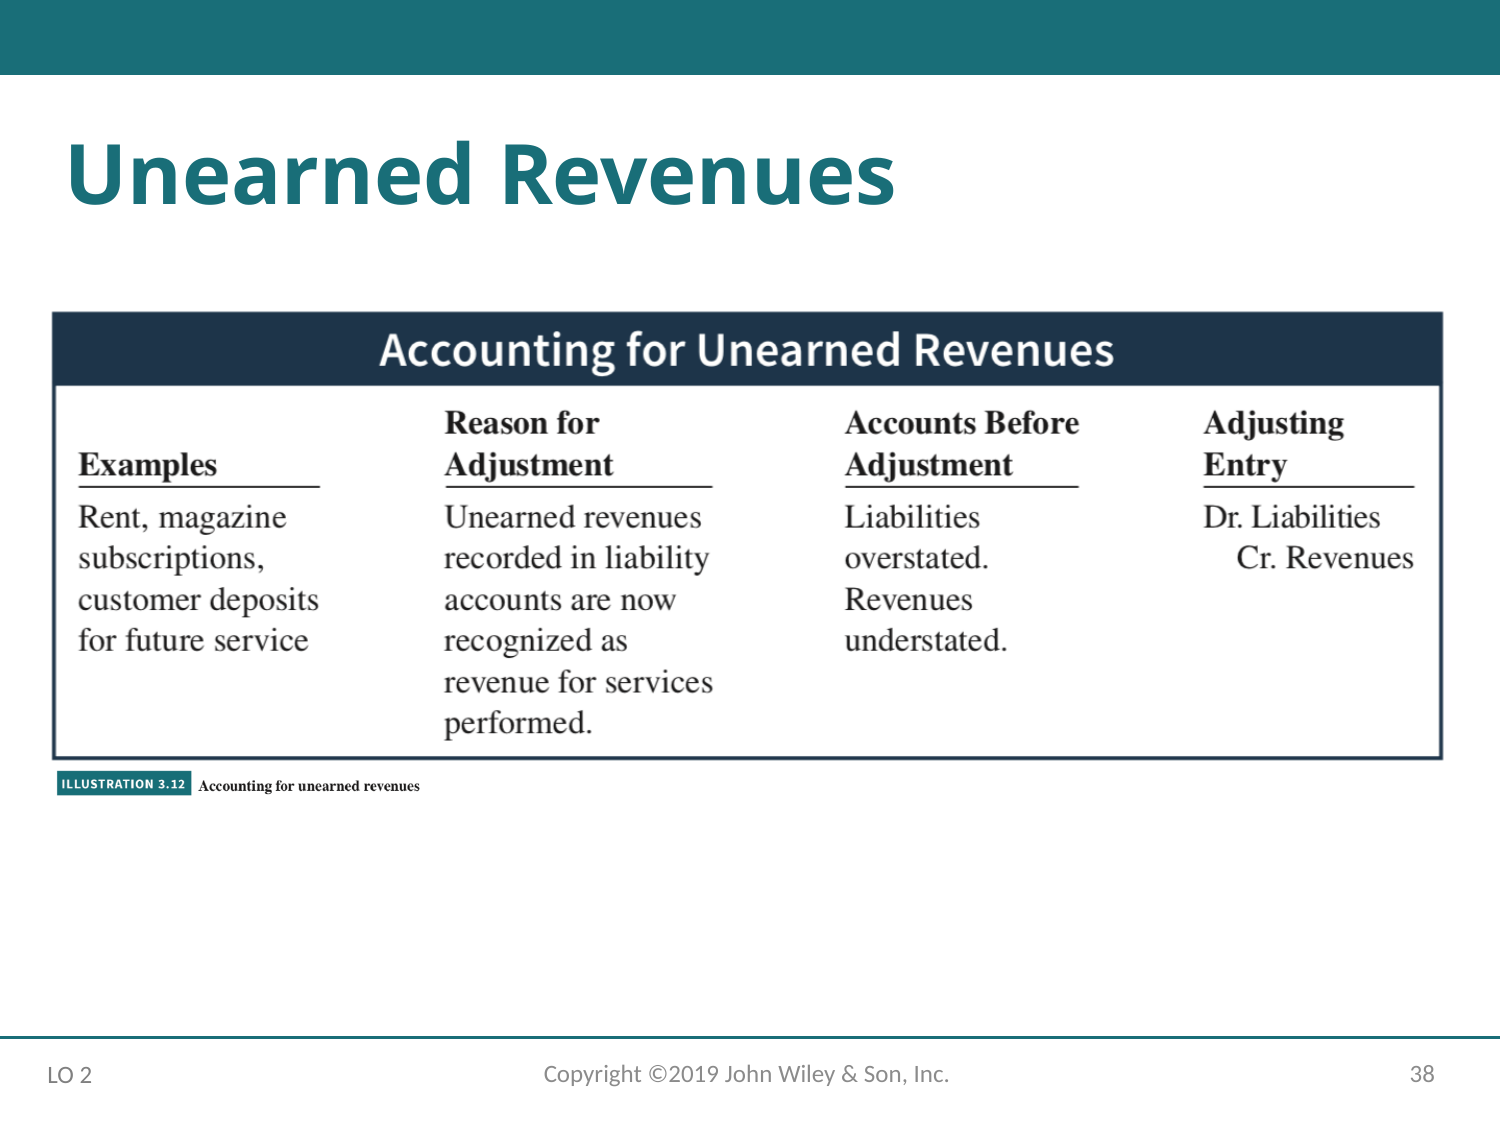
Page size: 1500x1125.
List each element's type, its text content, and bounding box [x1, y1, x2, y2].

text_box LO 2 [37, 1051, 118, 1097]
title Unearned Revenues [50, 125, 1450, 231]
picture [44, 299, 1456, 799]
footer Copyright ©2019 John Wiley & Son, Inc. [496, 1042, 1004, 1103]
slide_number 38 [1059, 1042, 1450, 1103]
